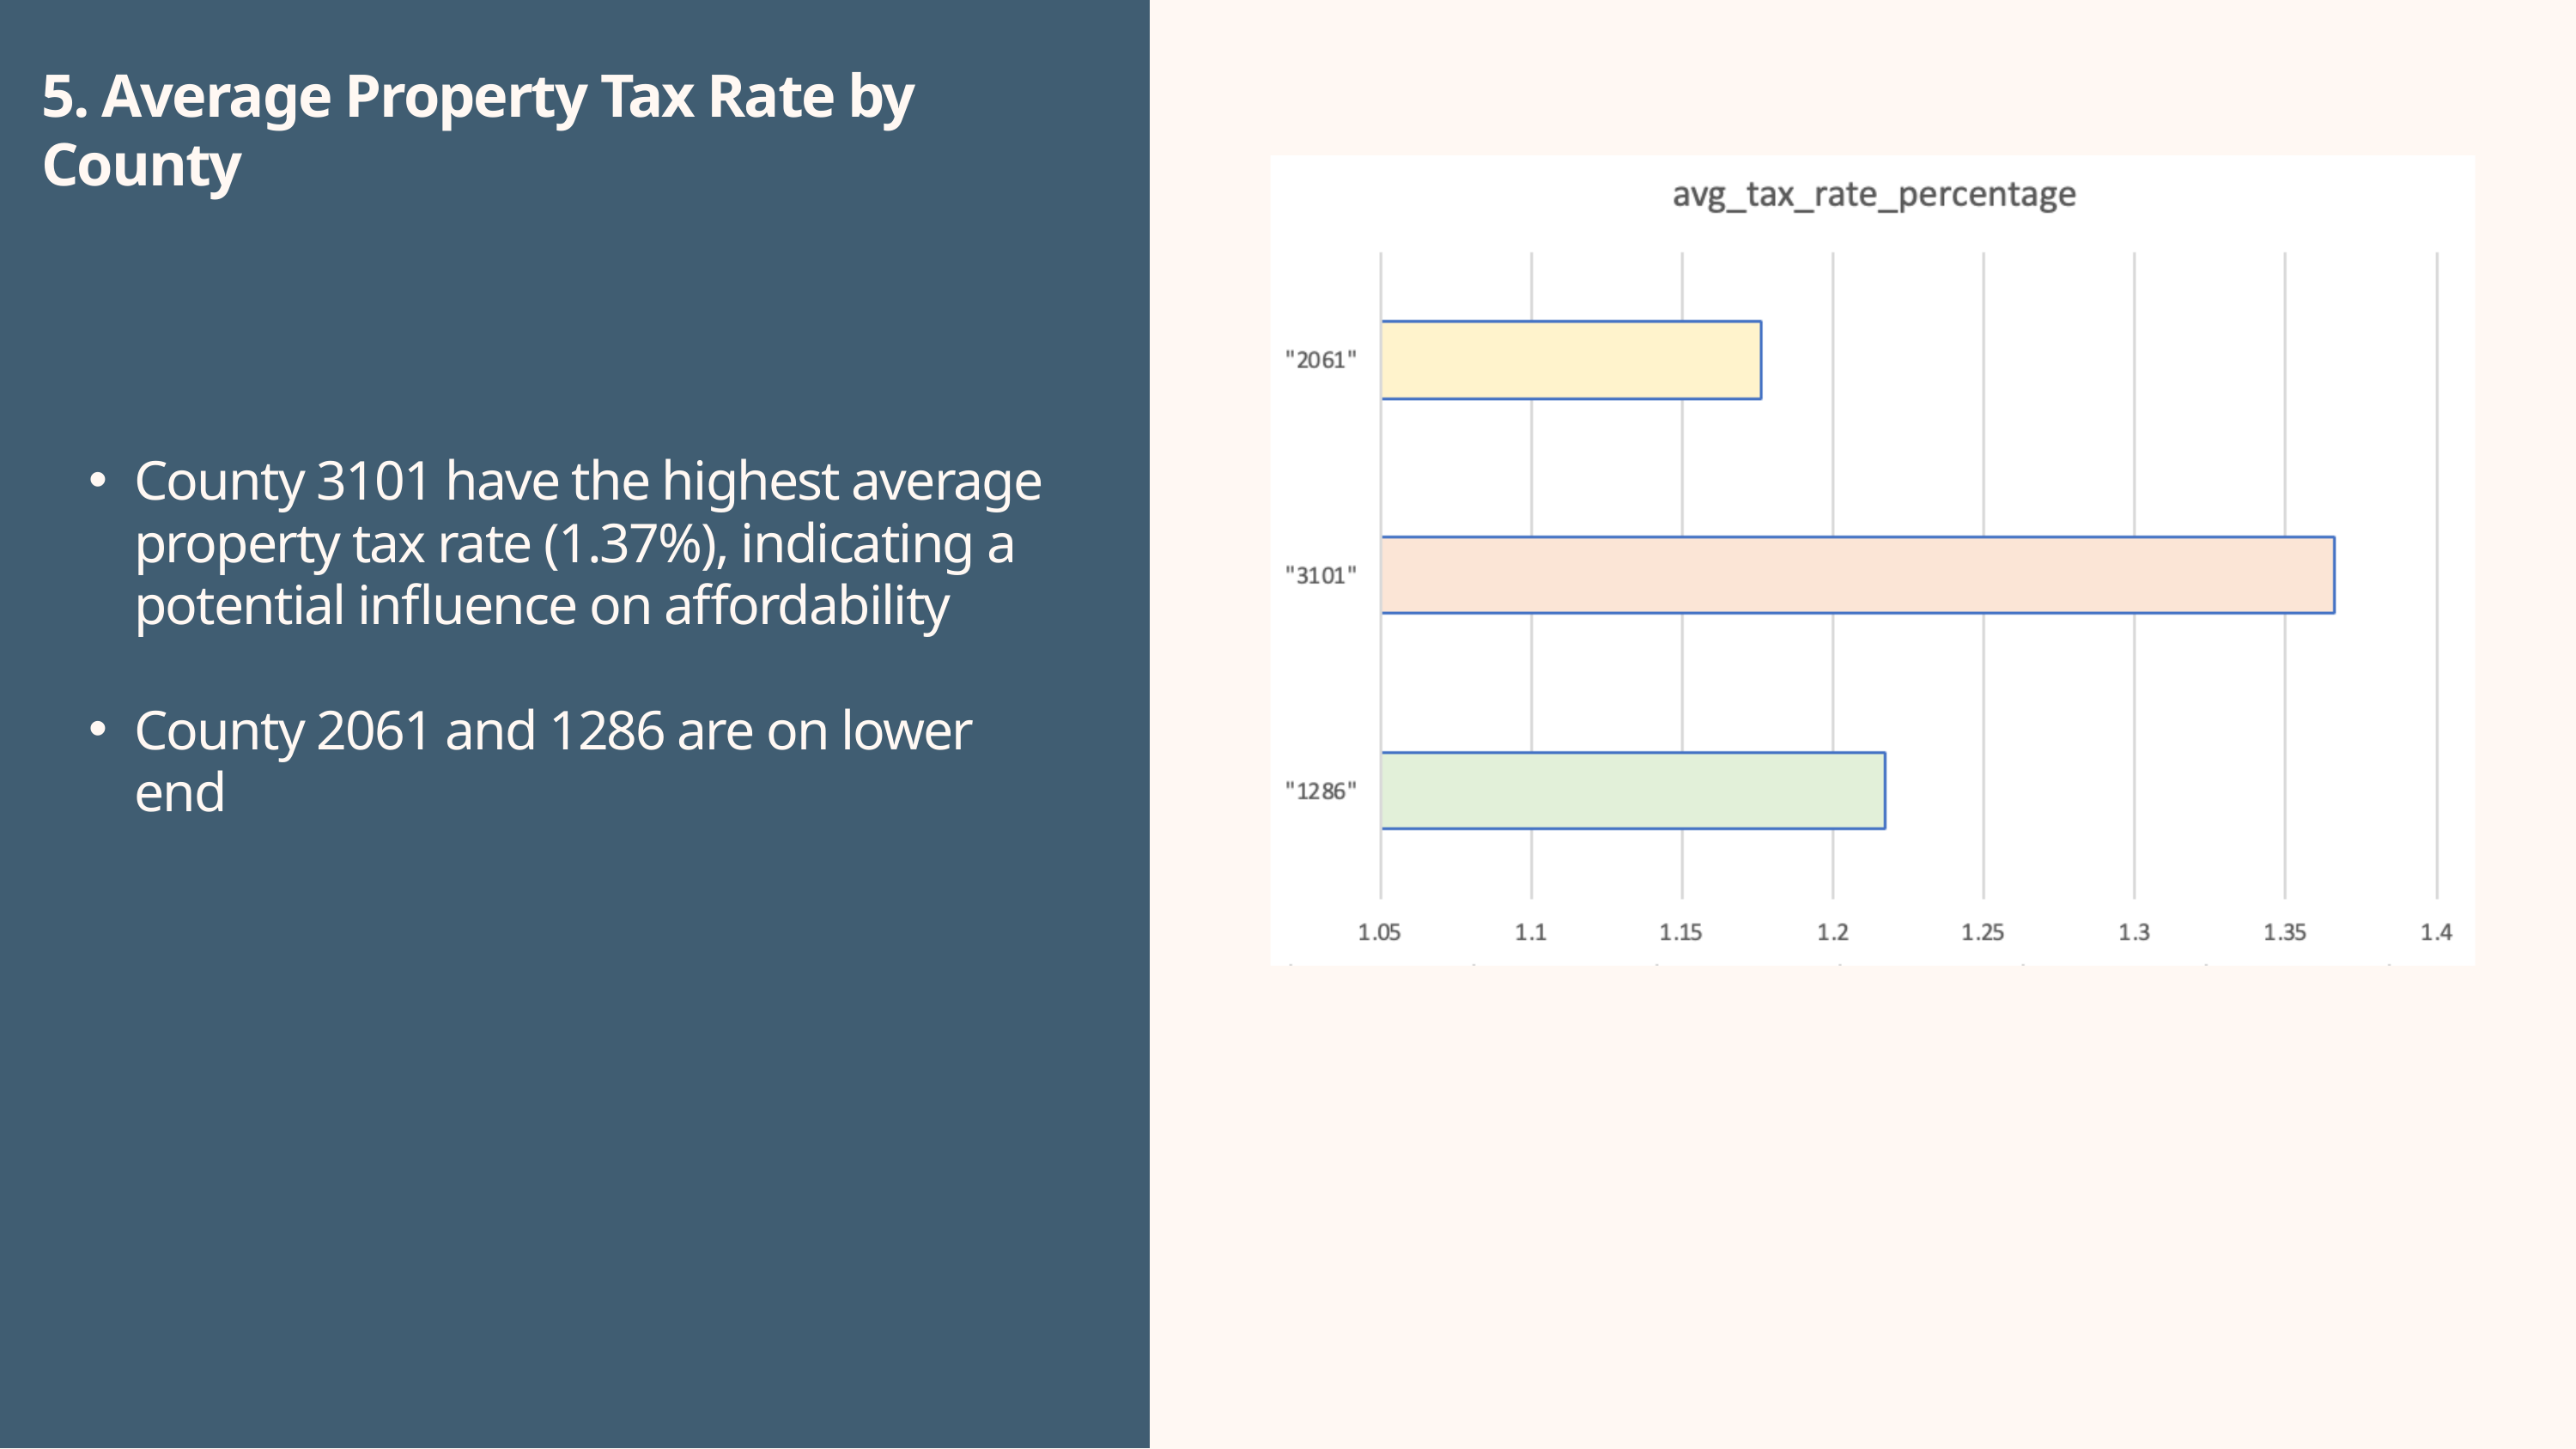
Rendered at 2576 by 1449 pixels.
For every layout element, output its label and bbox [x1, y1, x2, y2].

text_box [1270, 155, 2476, 966]
text_box [0, 0, 1150, 1449]
